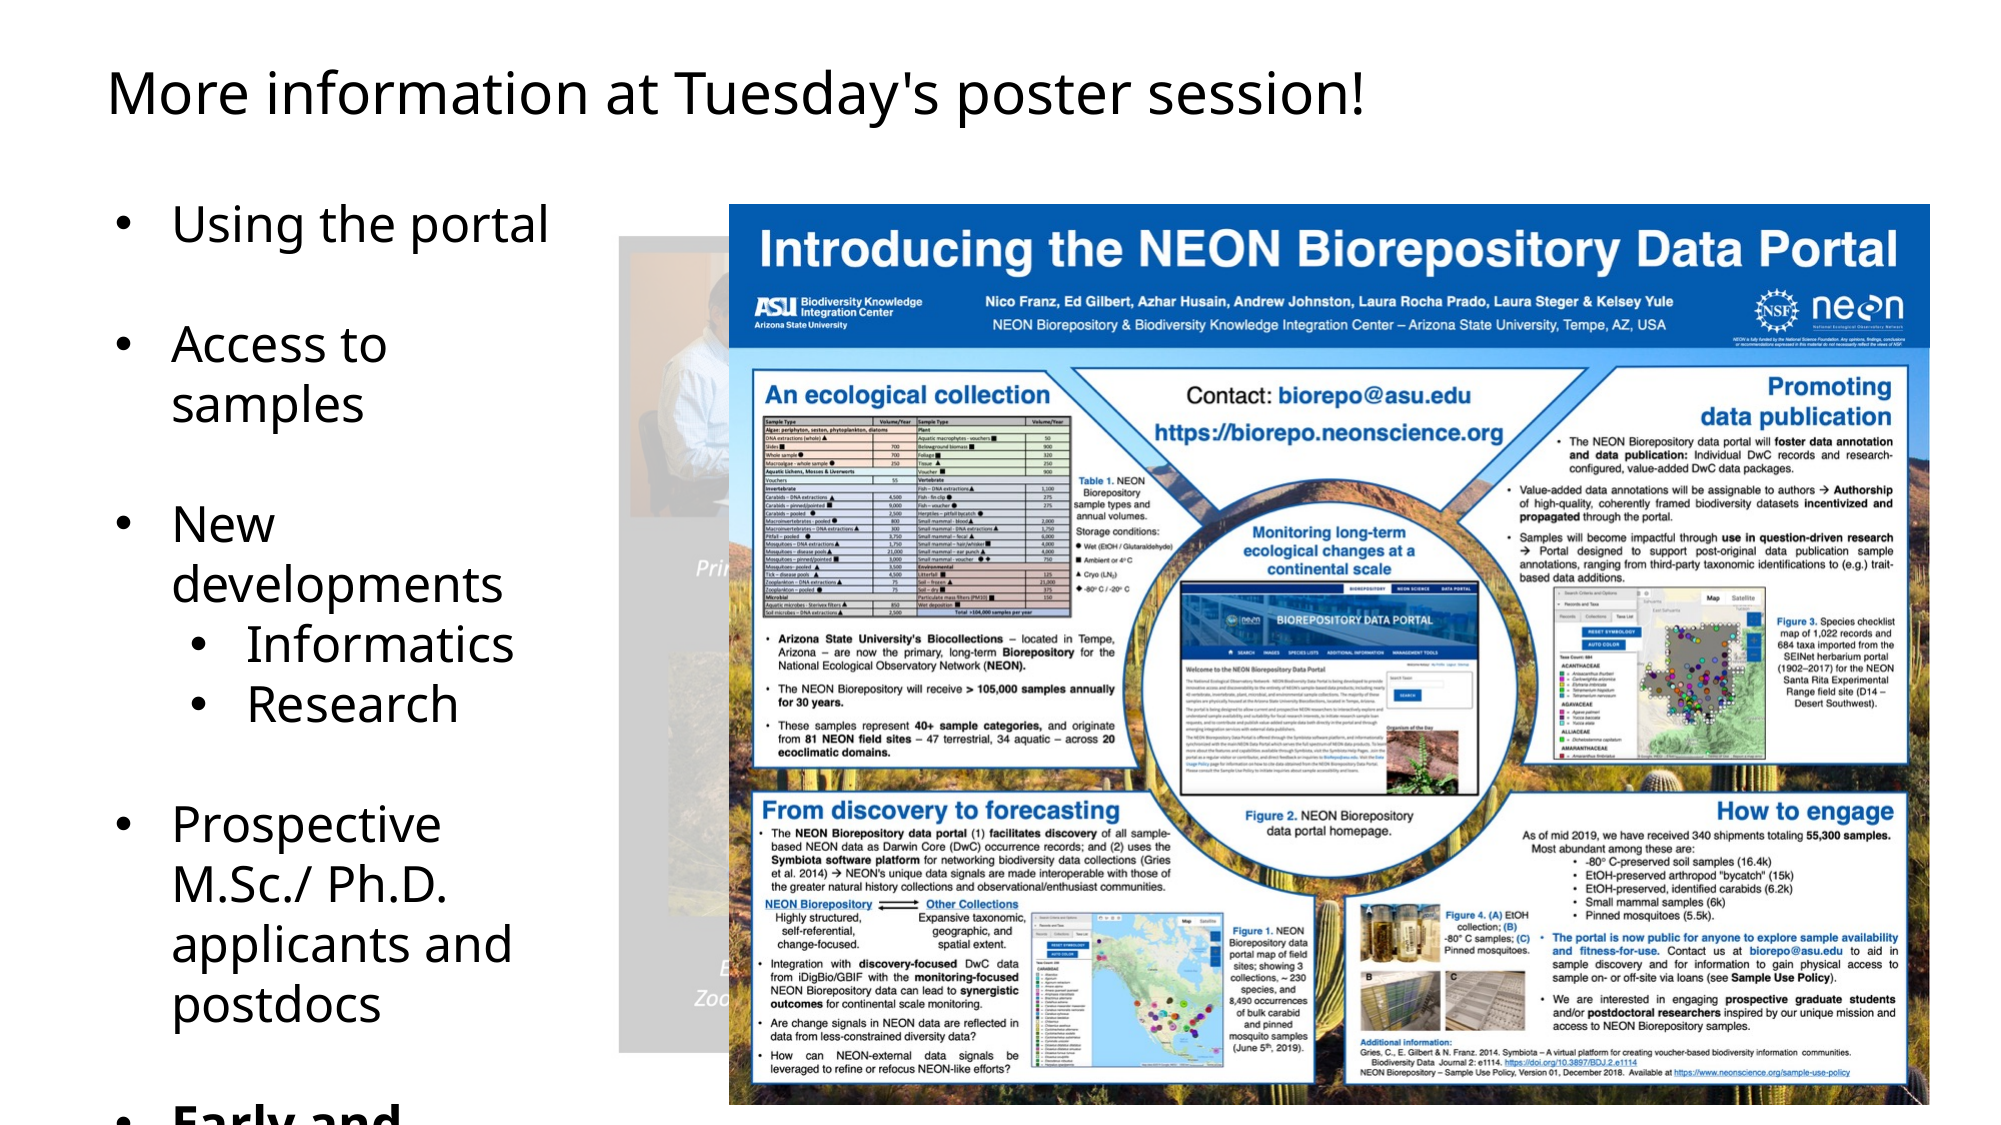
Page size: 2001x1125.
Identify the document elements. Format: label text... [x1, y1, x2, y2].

text_box Using the portal Access to samples New developments Informatics Research Prospective M.Sc./ Ph.D. applicants and postdocs Early and broad-based use is key! [99, 185, 588, 1125]
text_box More information at Tuesday's poster session! [0, 48, 2000, 134]
picture [587, 194, 1930, 1105]
